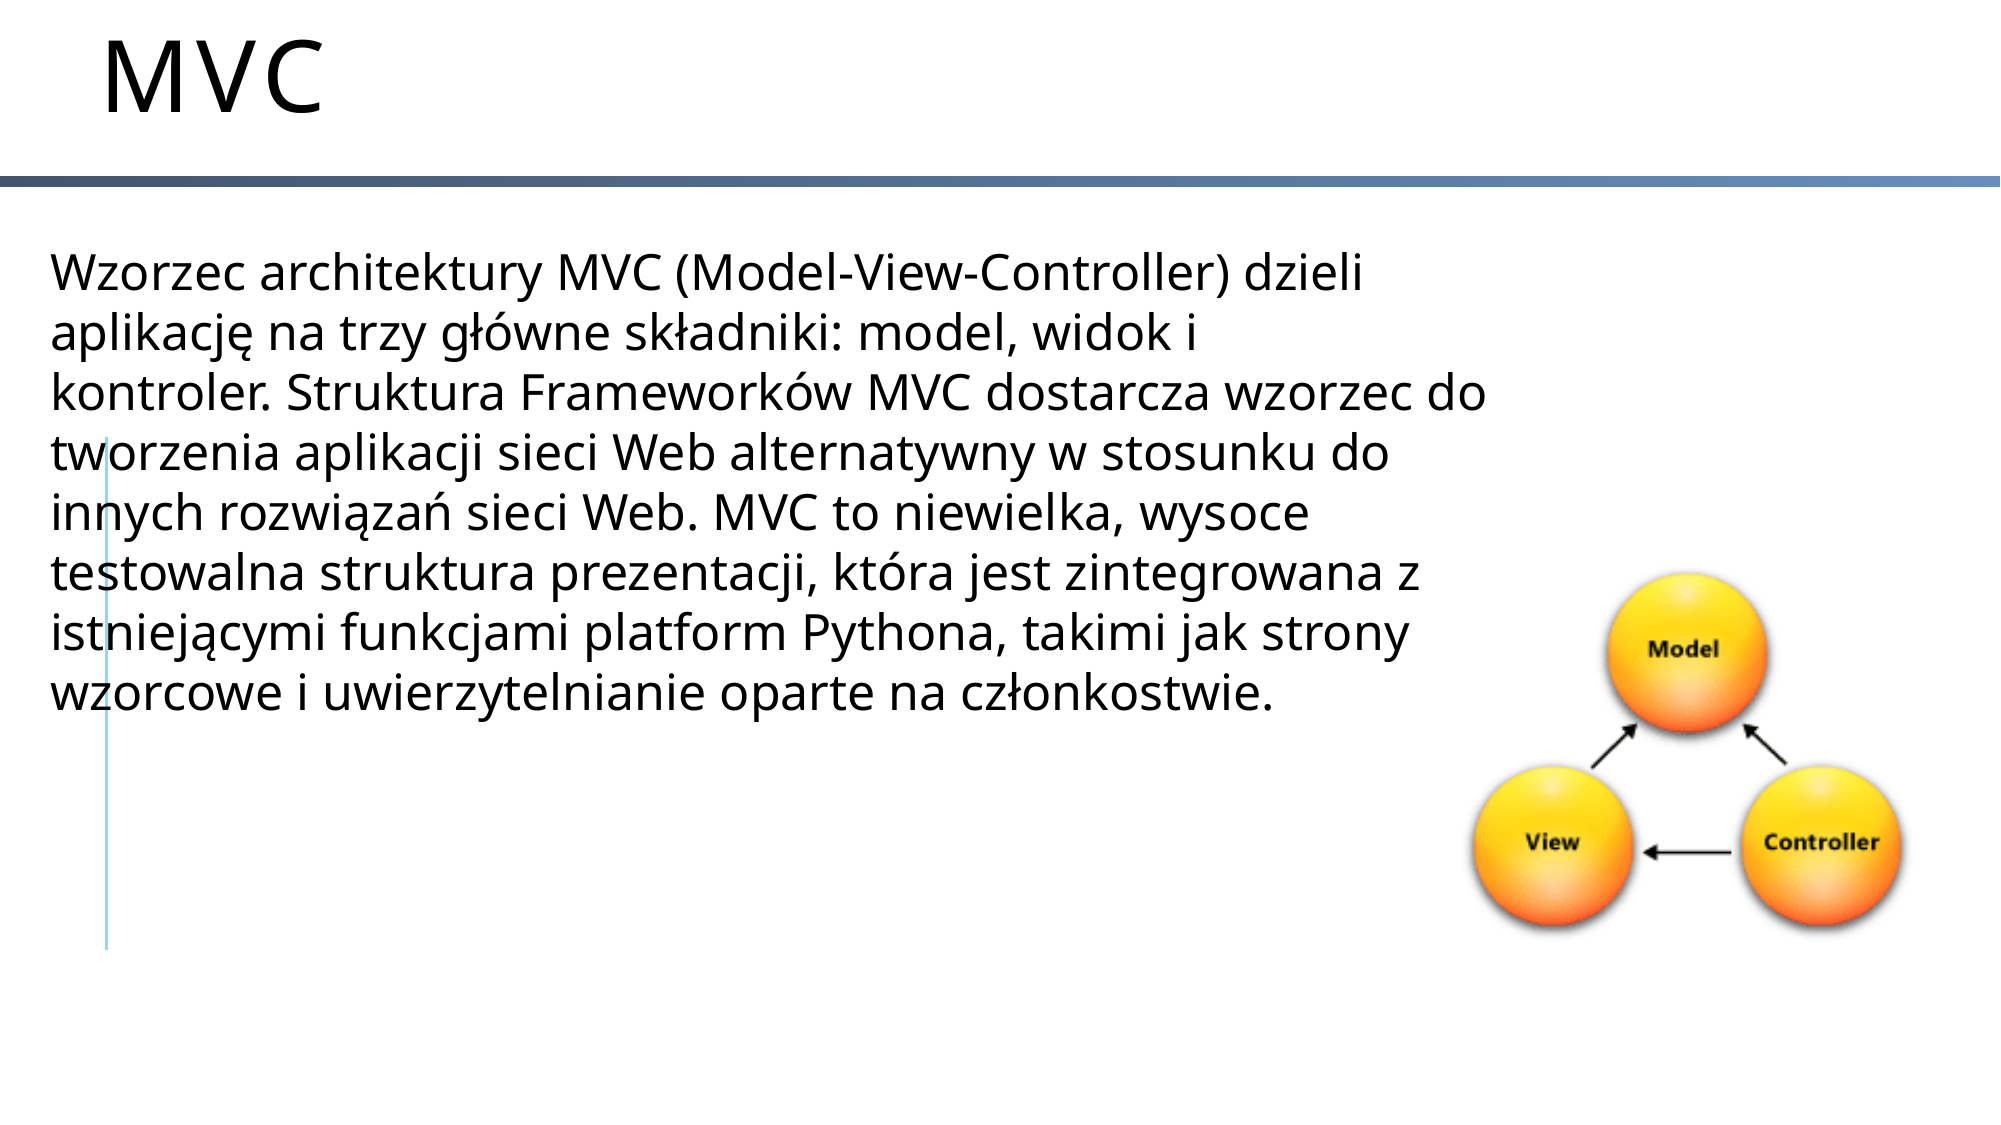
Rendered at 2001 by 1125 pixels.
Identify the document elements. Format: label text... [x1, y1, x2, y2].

text_box Wzorzec architektury MVC (Model-View-Controller) dzieli aplikację na trzy główne składniki: model, widok i kontroler. Struktura Frameworków MVC dostarcza wzorzec do tworzenia aplikacji sieci Web alternatywny w stosunku do innych rozwiązań sieci Web. MVC to niewielka, wysoce testowalna struktura prezentacji, która jest zintegrowana z istniejącymi funkcjami platform Pythona, takimi jak strony wzorcowe i uwierzytelnianie oparte na członkostwie. [35, 232, 1564, 728]
picture [1460, 562, 1916, 946]
title MVC [99, 25, 1900, 176]
